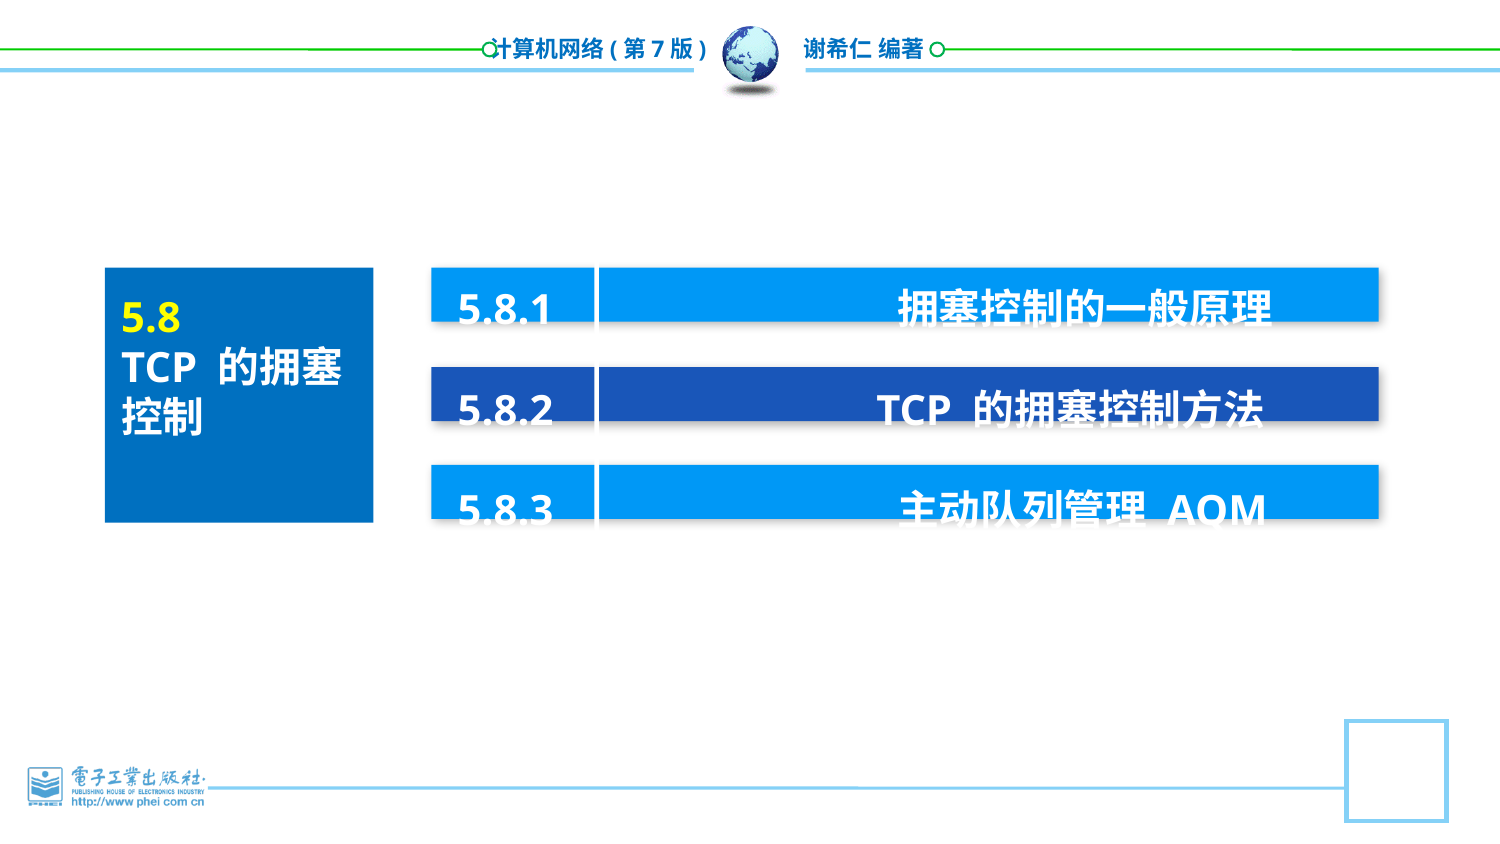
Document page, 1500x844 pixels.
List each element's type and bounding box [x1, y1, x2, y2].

picture [720, 24, 780, 100]
text_box [104, 267, 374, 523]
text_box [431, 225, 1379, 552]
picture [23, 764, 208, 809]
